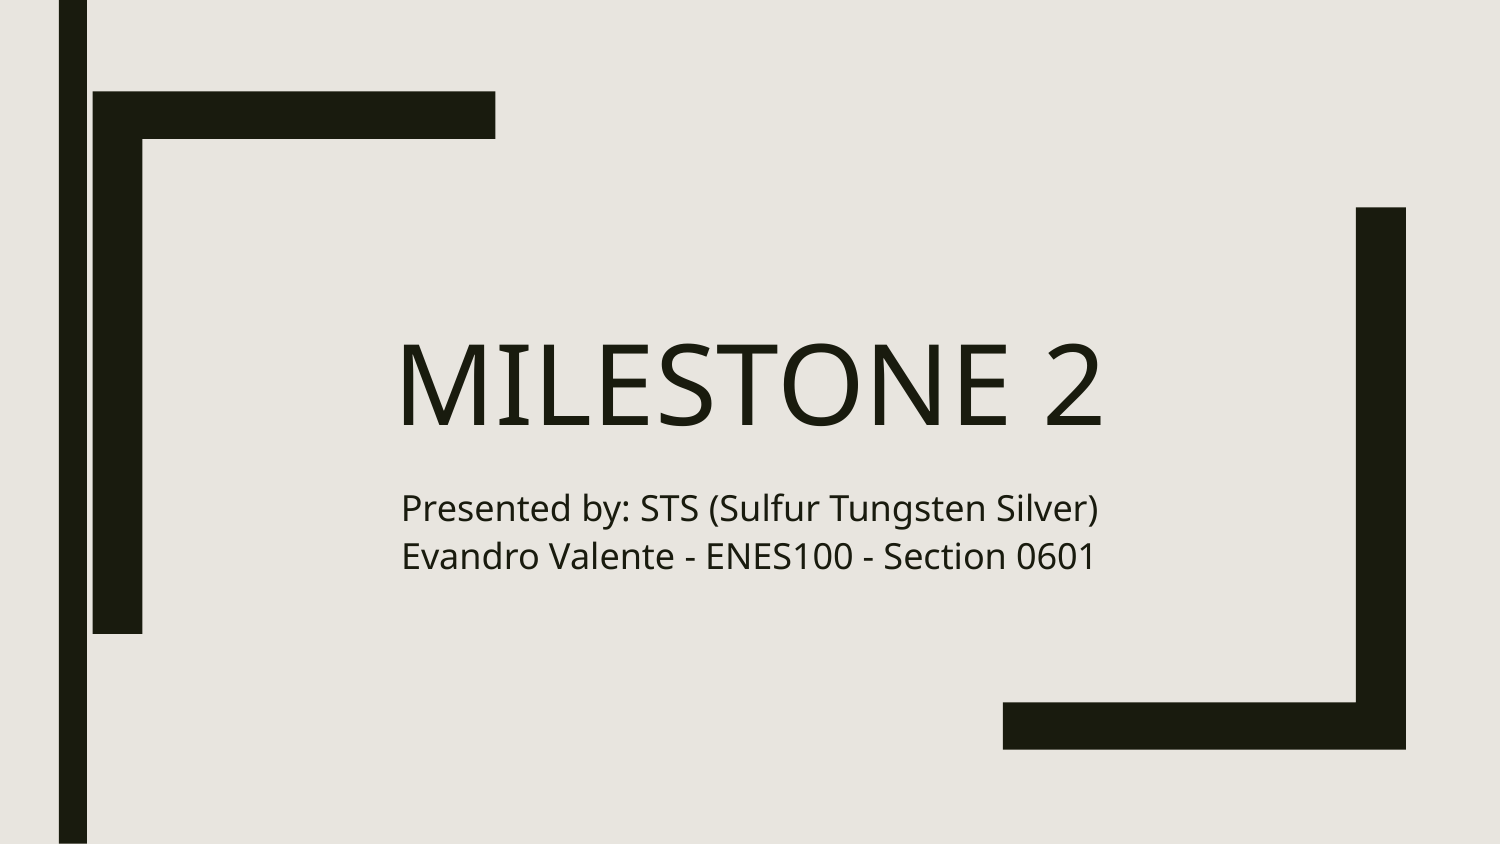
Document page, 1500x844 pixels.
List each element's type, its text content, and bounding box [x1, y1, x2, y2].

title Milestone 2 [235, 206, 1265, 464]
subtitle Presented by: STS (Sulfur Tungsten Silver) Evandro Valente - ENES100 - Section 0601 [51, 464, 1449, 686]
